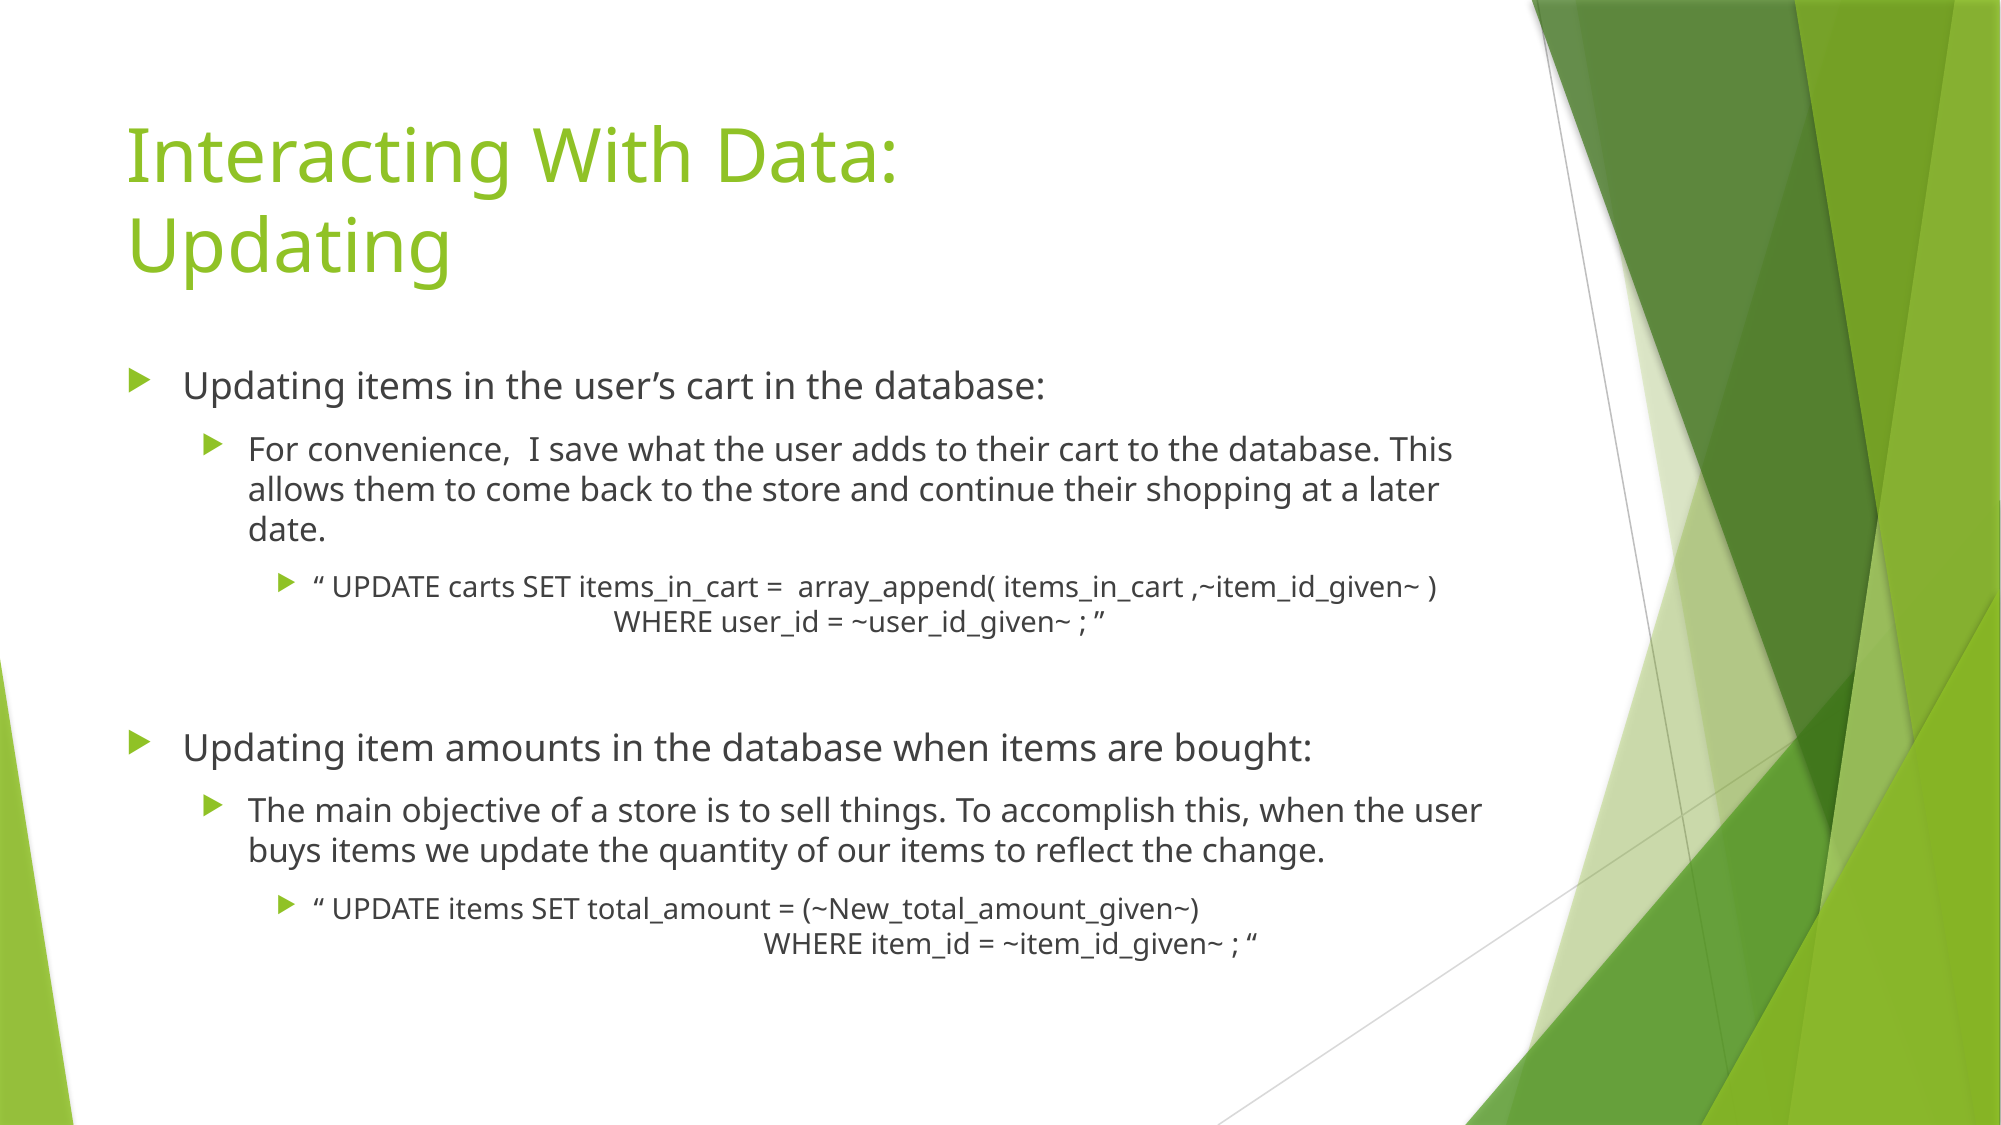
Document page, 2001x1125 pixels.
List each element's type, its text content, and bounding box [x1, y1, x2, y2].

title Interacting With Data: Updating [111, 99, 1522, 317]
list Updating items in the user’s cart in the database: For convenience, I save what the user adds to their cart to the database. This allows them to come back to the store and continue their shopping at a later date. “ UPDATE carts SET items_in_cart = array_append( items_in_cart ,~item_id_given~ ) WHERE user_id = ~user_id_given~ ; ” Updating item amounts in the database when items are bought: The main objective of a store is to sell things. To accomplish this, when the user buys items we update the quantity of our items to reflect the change. “ UPDATE items SET total_amount = (~New_total_amount_given~) WHERE item_id = ~item_id_given~ ; “ [111, 354, 1522, 992]
